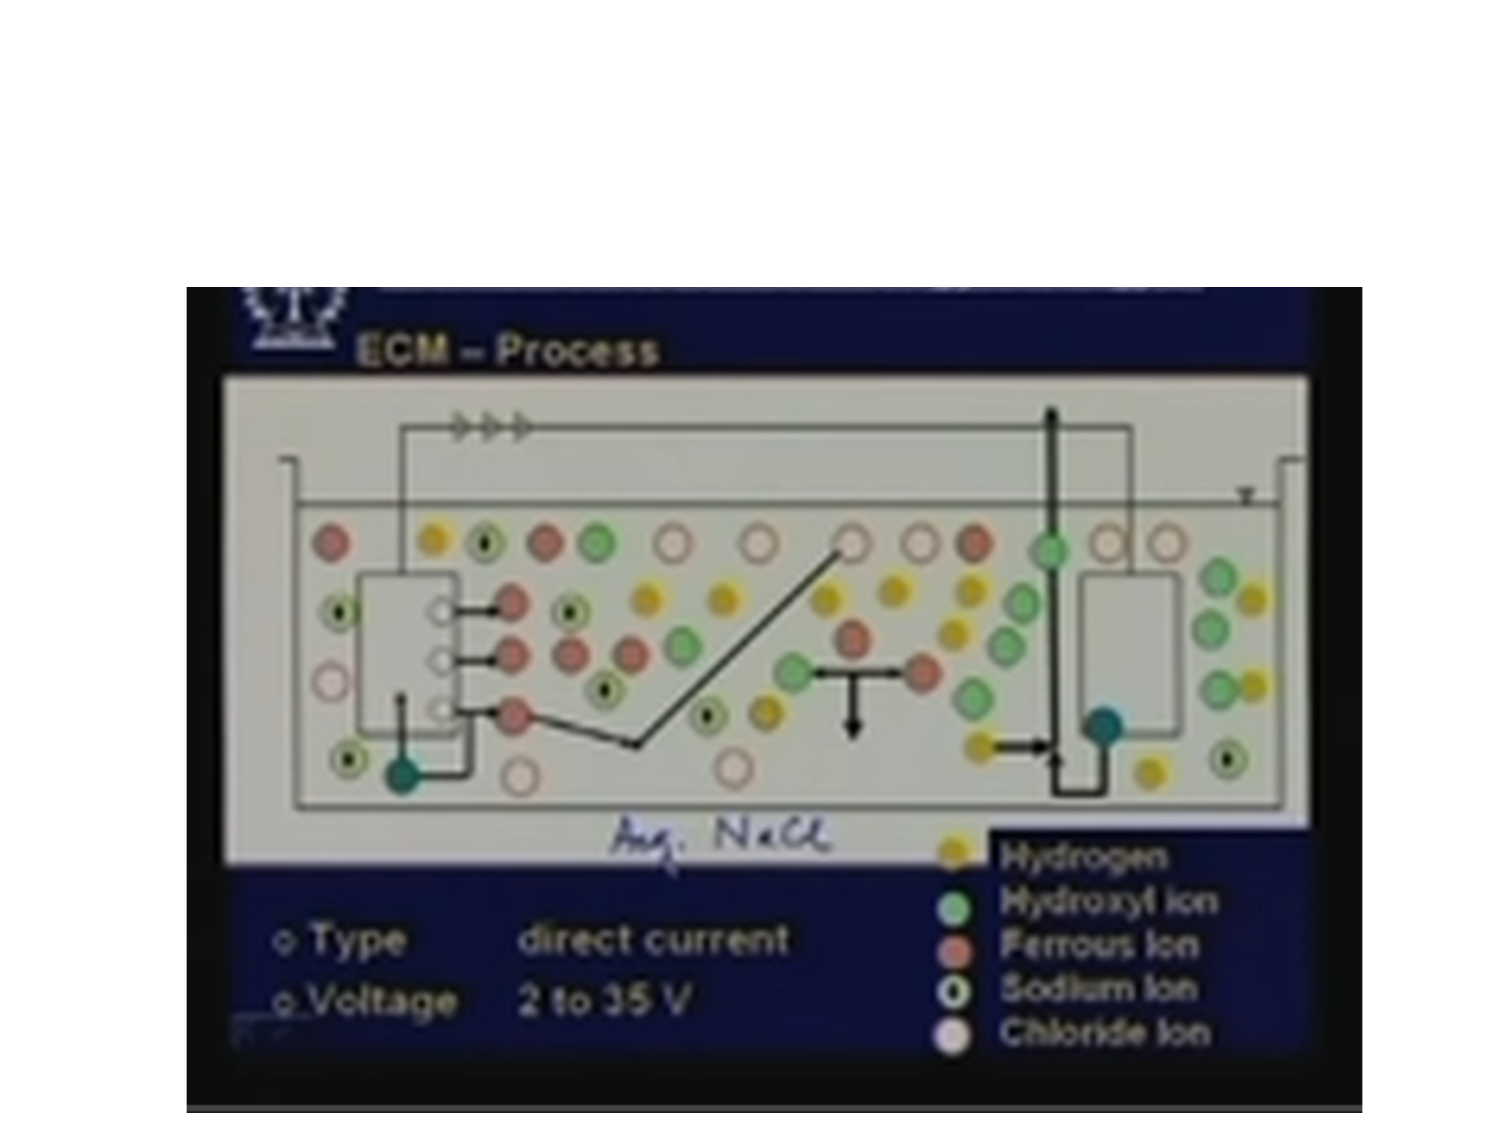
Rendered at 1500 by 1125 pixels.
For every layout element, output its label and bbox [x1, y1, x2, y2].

list [186, 287, 1363, 1113]
